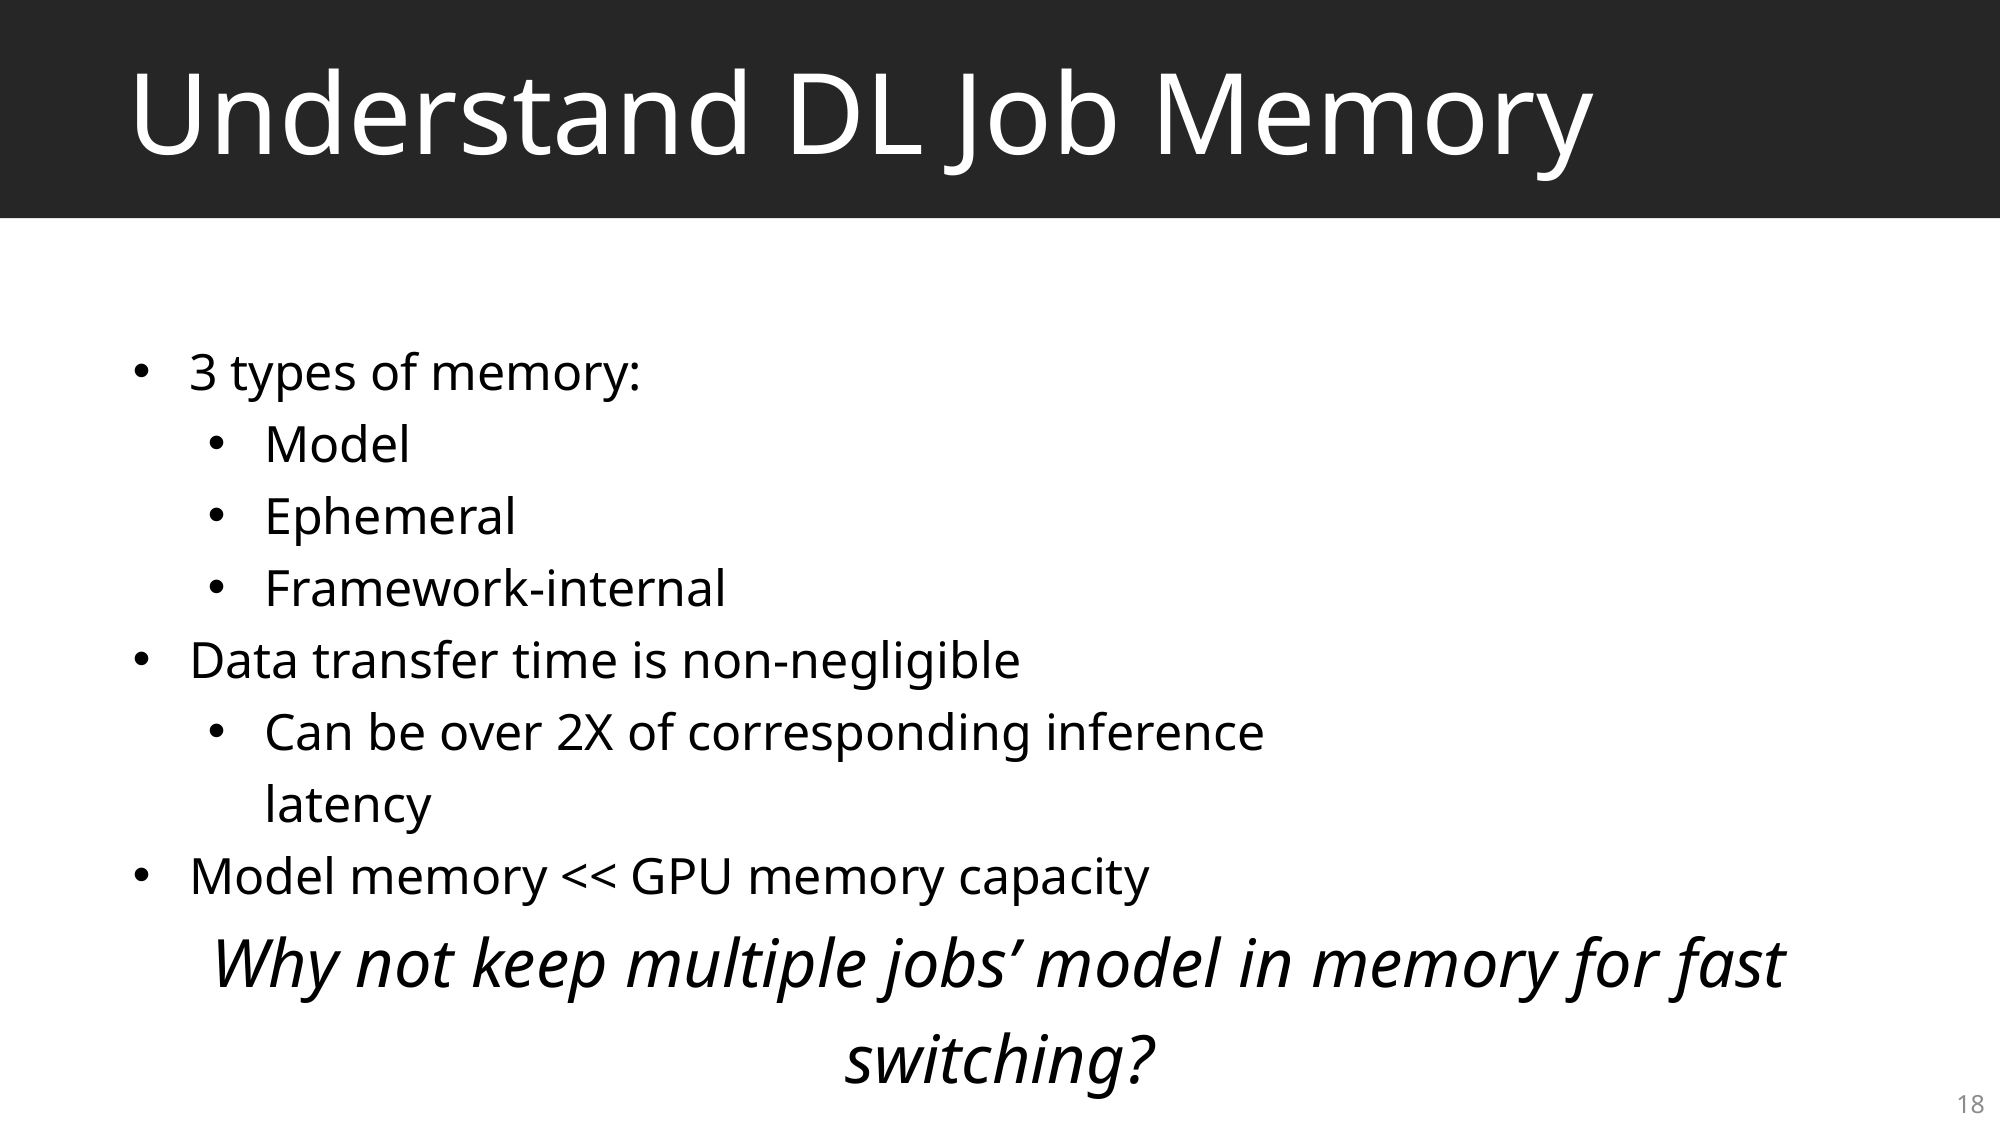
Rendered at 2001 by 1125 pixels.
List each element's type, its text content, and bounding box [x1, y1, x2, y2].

text_box Why not keep multiple jobs’ model in memory for fast switching? [96, 897, 1904, 1104]
title Understand DL Job Memory [0, 0, 2000, 219]
slide_number 18 [1939, 1085, 2000, 1125]
text_box 3 types of memory: Model Ephemeral Framework-internal Data transfer time is non-negligible Can be over 2X of corresponding inference latency Model memory << GPU memory capacity [118, 321, 1453, 897]
